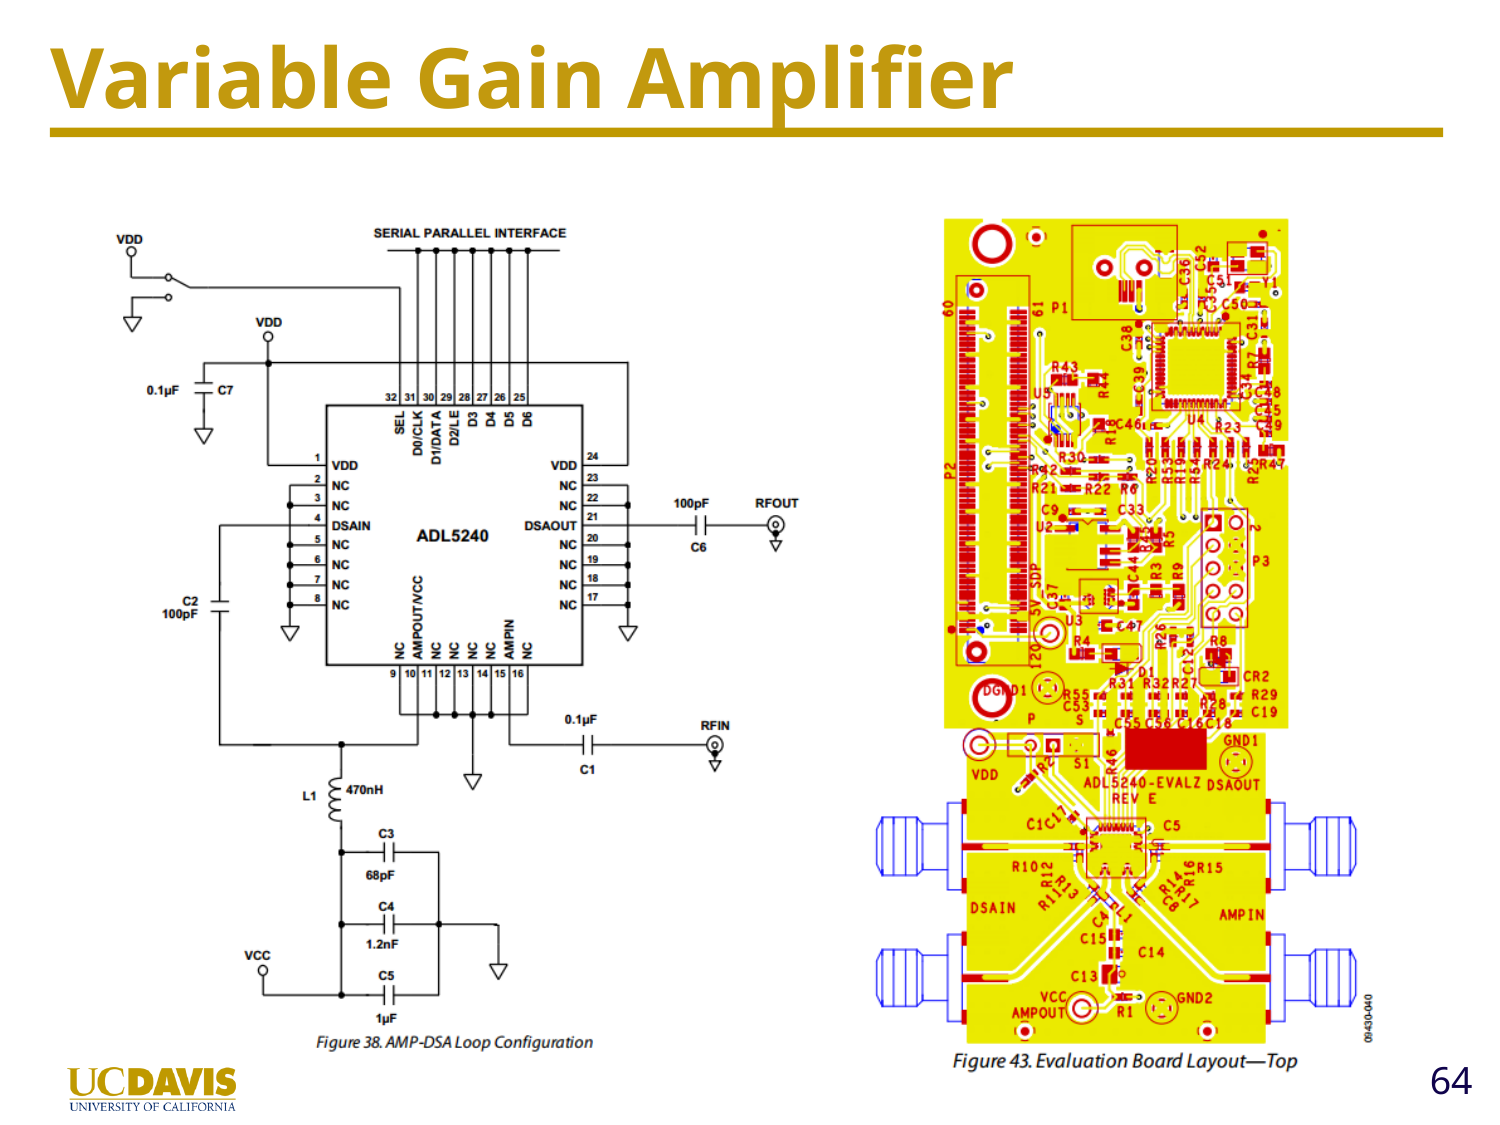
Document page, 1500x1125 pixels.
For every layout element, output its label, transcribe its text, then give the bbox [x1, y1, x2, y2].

picture [112, 209, 807, 1059]
picture [865, 209, 1384, 1084]
title Variable Gain Amplifier [49, 0, 1444, 151]
picture [67, 1067, 236, 1111]
